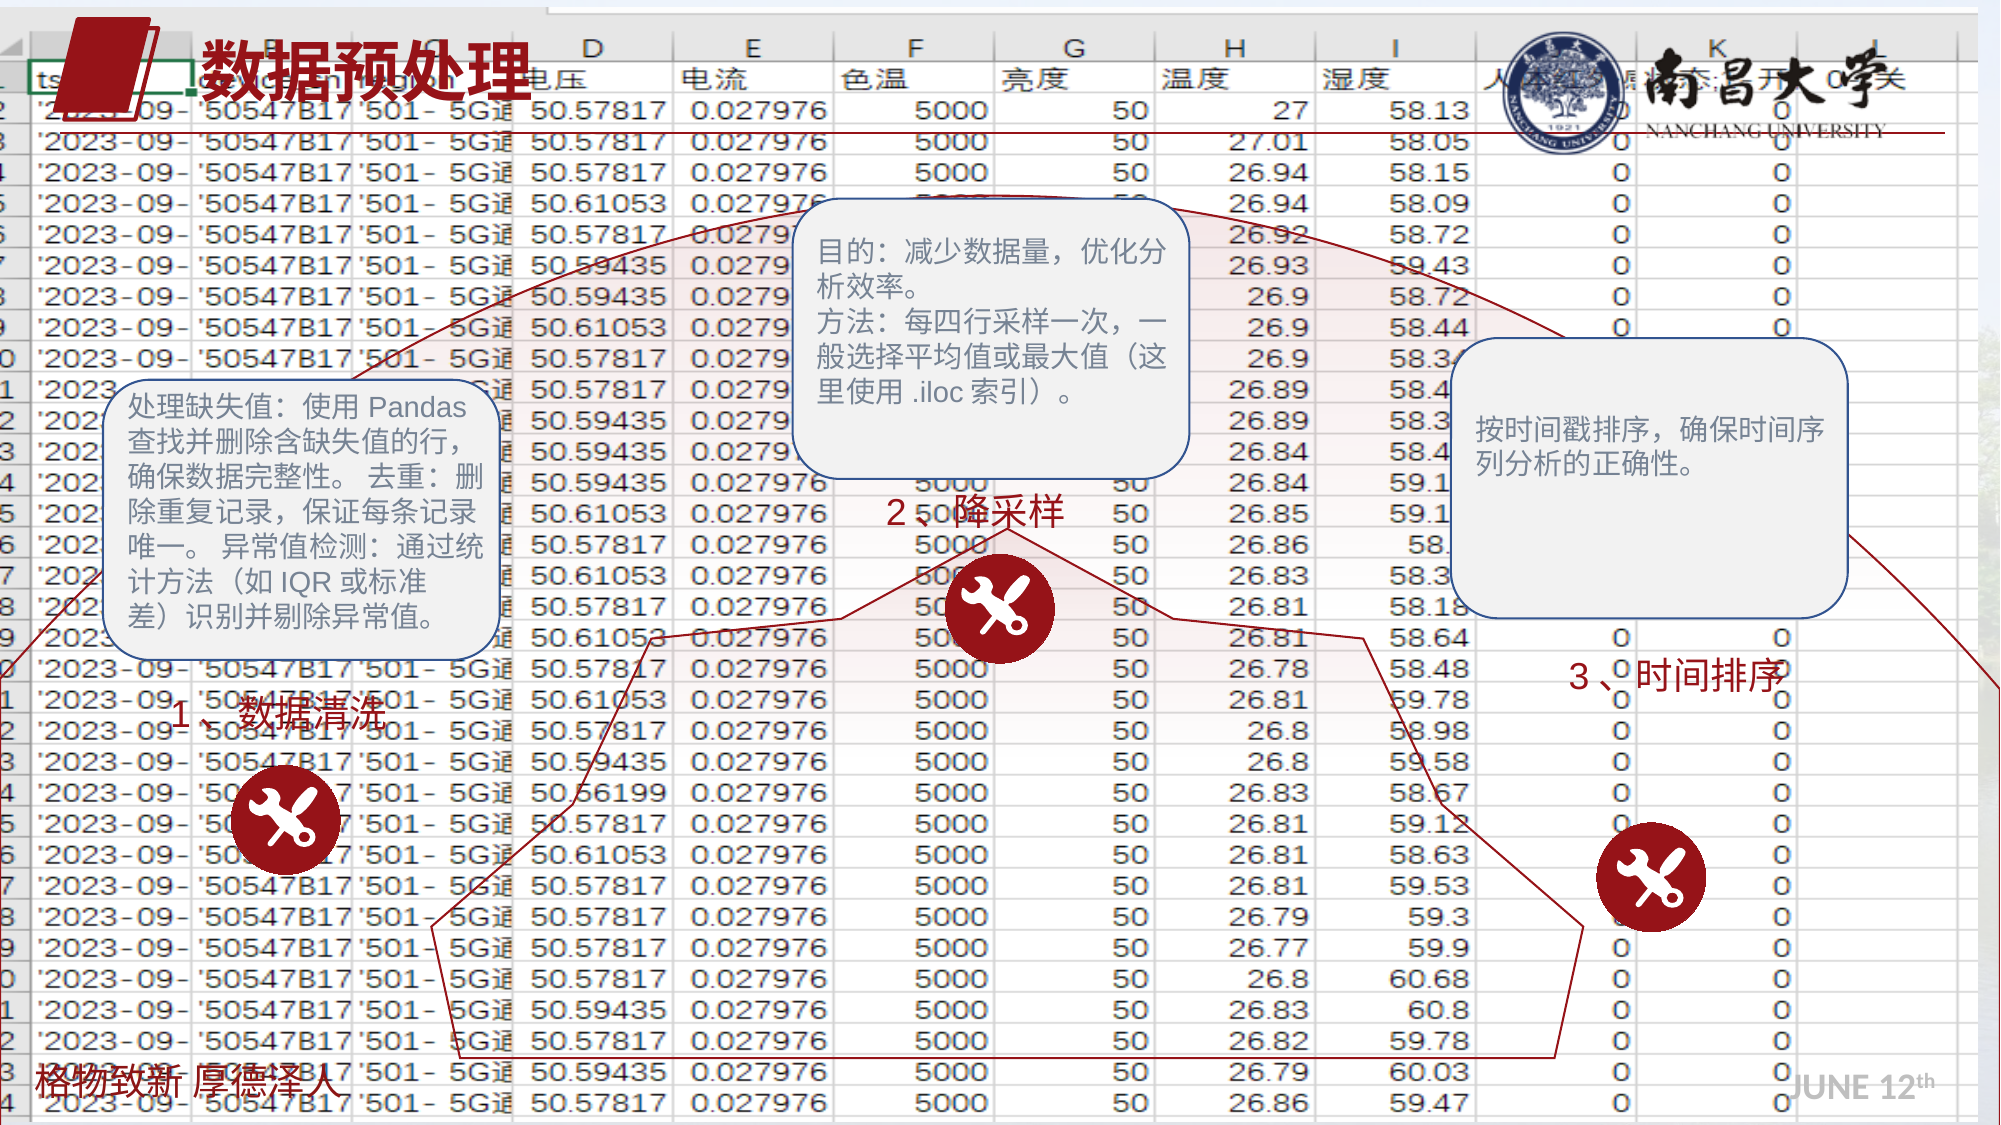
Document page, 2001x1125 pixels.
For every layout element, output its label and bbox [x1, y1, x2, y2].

text_box [55, 19, 1953, 1116]
text_box [0, 664, 2000, 1125]
picture [0, 7, 1978, 1122]
